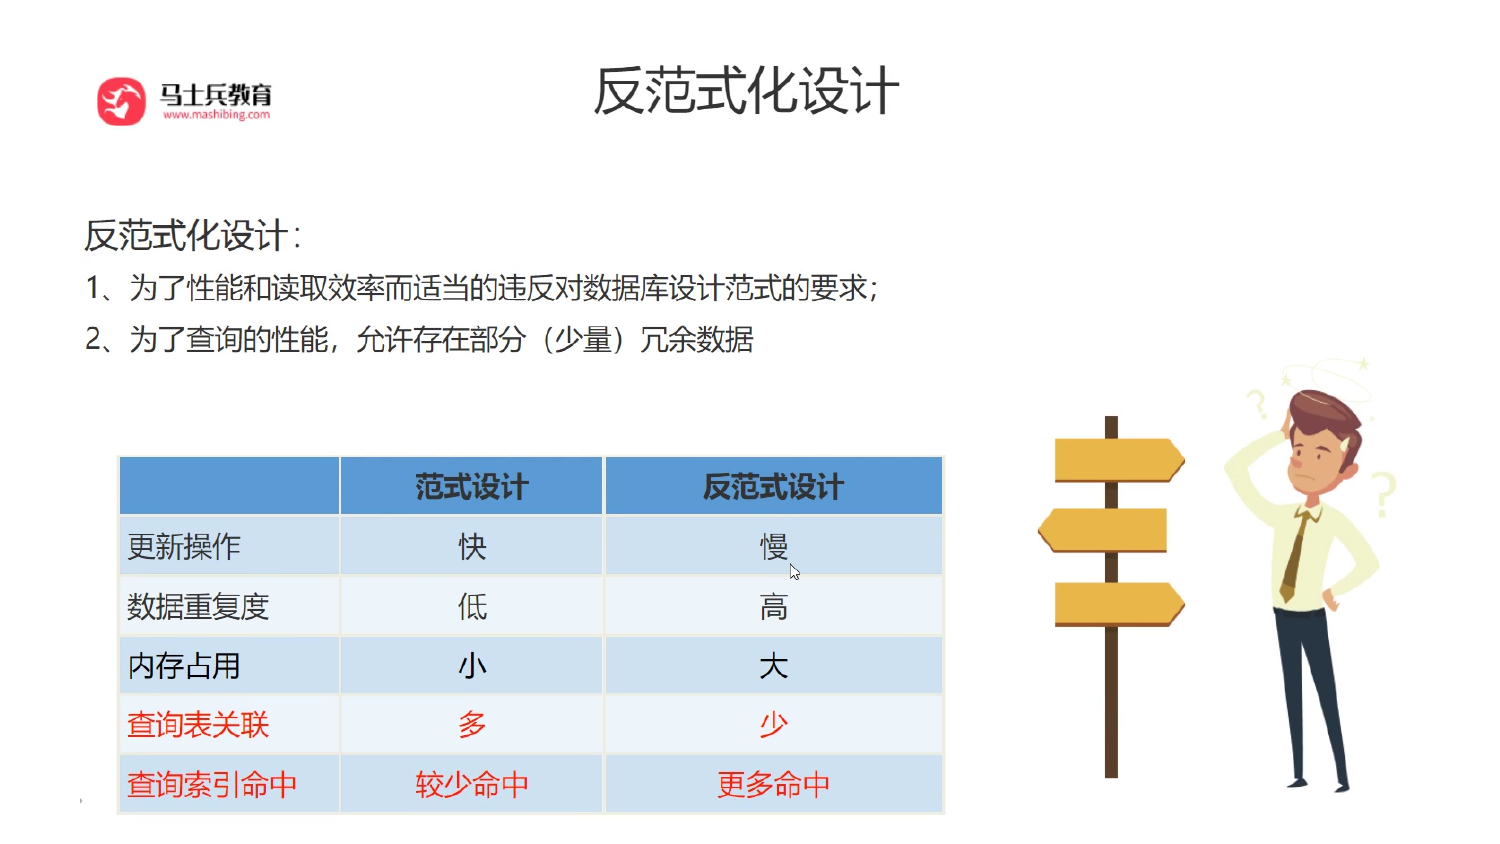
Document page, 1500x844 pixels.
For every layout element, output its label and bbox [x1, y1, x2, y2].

picture [80, 39, 1406, 822]
